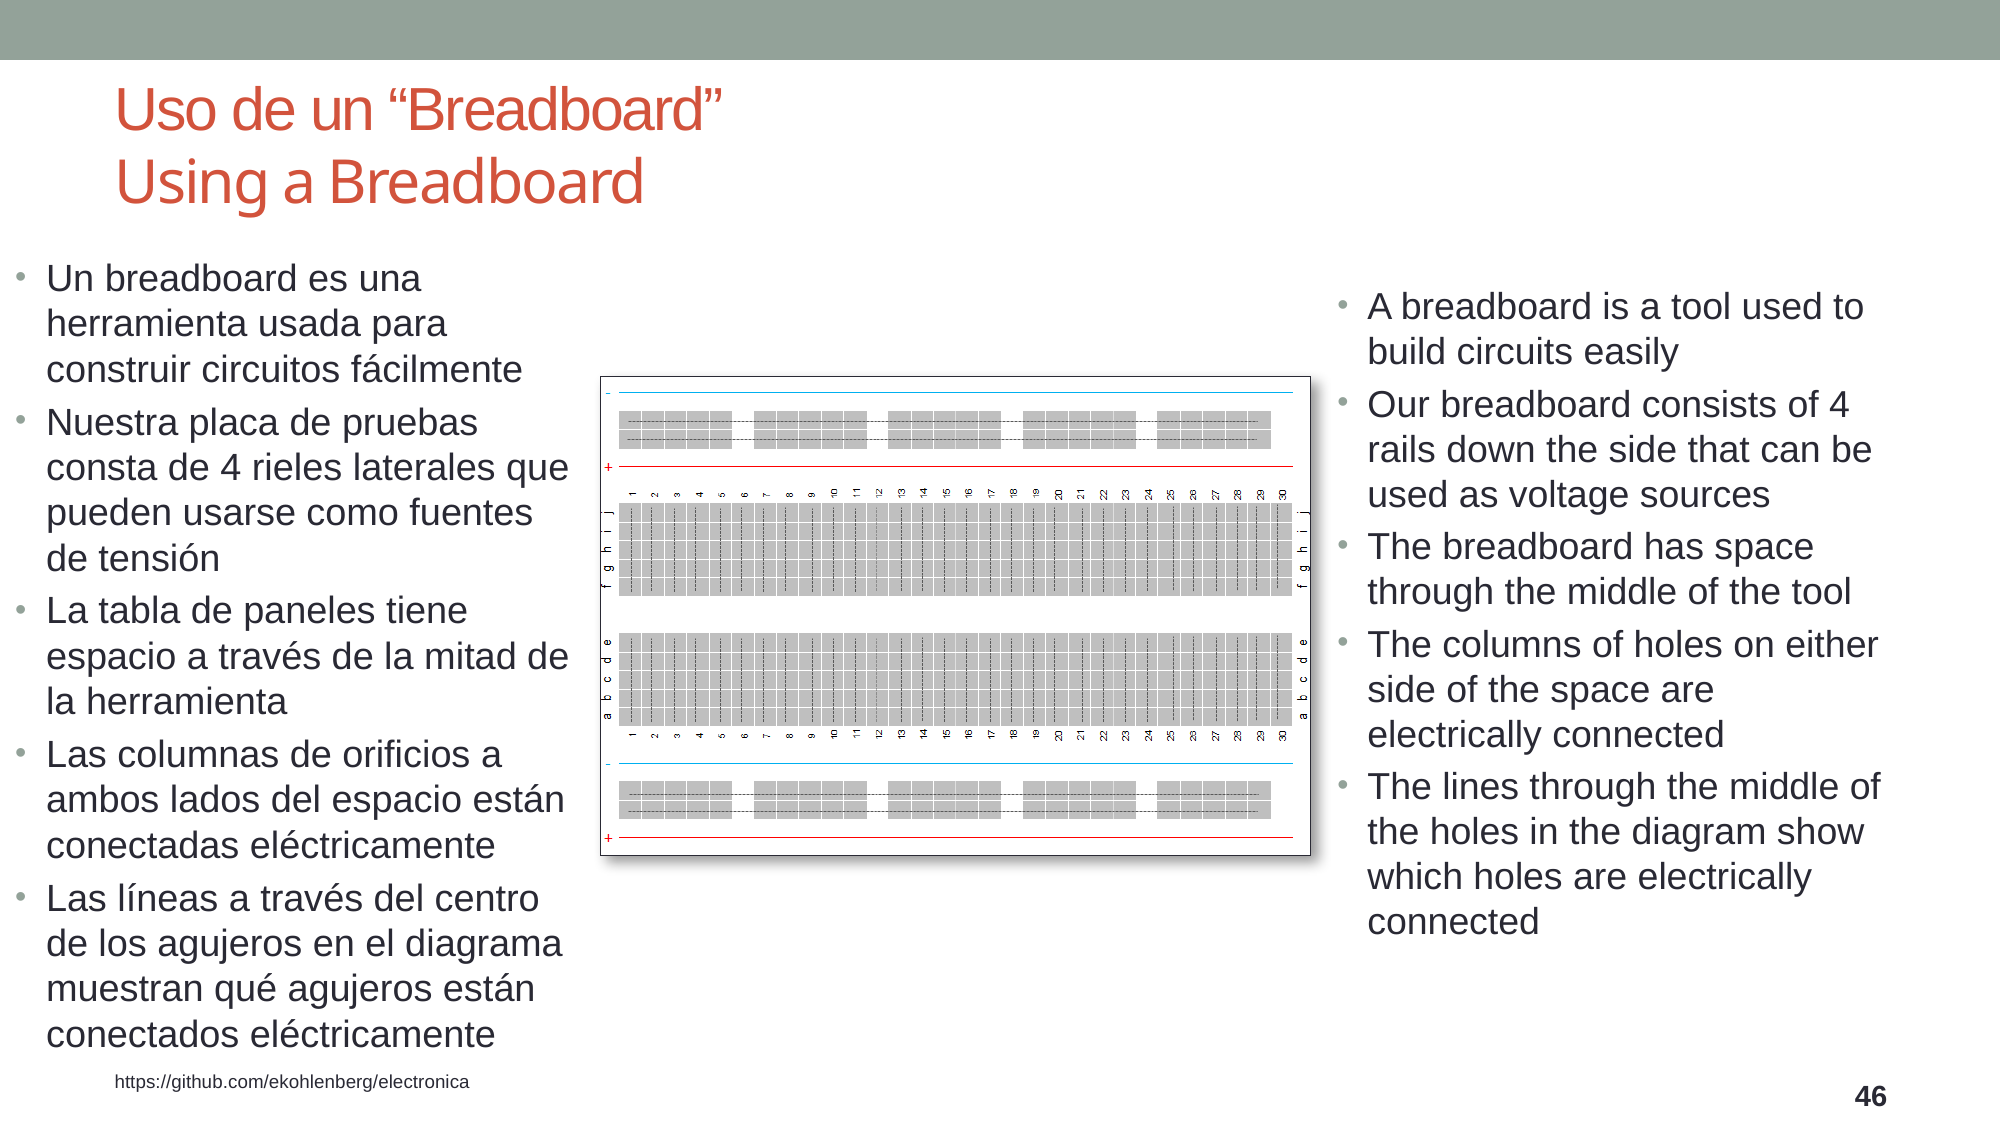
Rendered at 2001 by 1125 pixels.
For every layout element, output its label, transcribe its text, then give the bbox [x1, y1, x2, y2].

list Un breadboard es una herramienta usada para construir circuitos fácilmente Nuestra placa de pruebas consta de 4 rieles laterales que pueden usarse como fuentes de tensión La tabla de paneles tiene espacio a través de la mitad de la herramienta Las columnas de orificios a ambos lados del espacio están conectadas eléctricamente Las líneas a través del centro de los agujeros en el diagrama muestran qué agujeros están conectados eléctricamente [0, 246, 585, 1086]
list A breadboard is a tool used to build circuits easily Our breadboard consists of 4 rails down the side that can be used as voltage sources The breadboard has space through the middle of the tool The columns of holes on either side of the space are electrically connected The lines through the middle of the holes in the diagram show which holes are electrically connected [1322, 274, 1900, 1049]
slide_number 46 [1585, 1068, 1903, 1123]
title Uso de un “Breadboard” Using a Breadboard [99, 61, 1900, 225]
picture [599, 375, 1311, 856]
